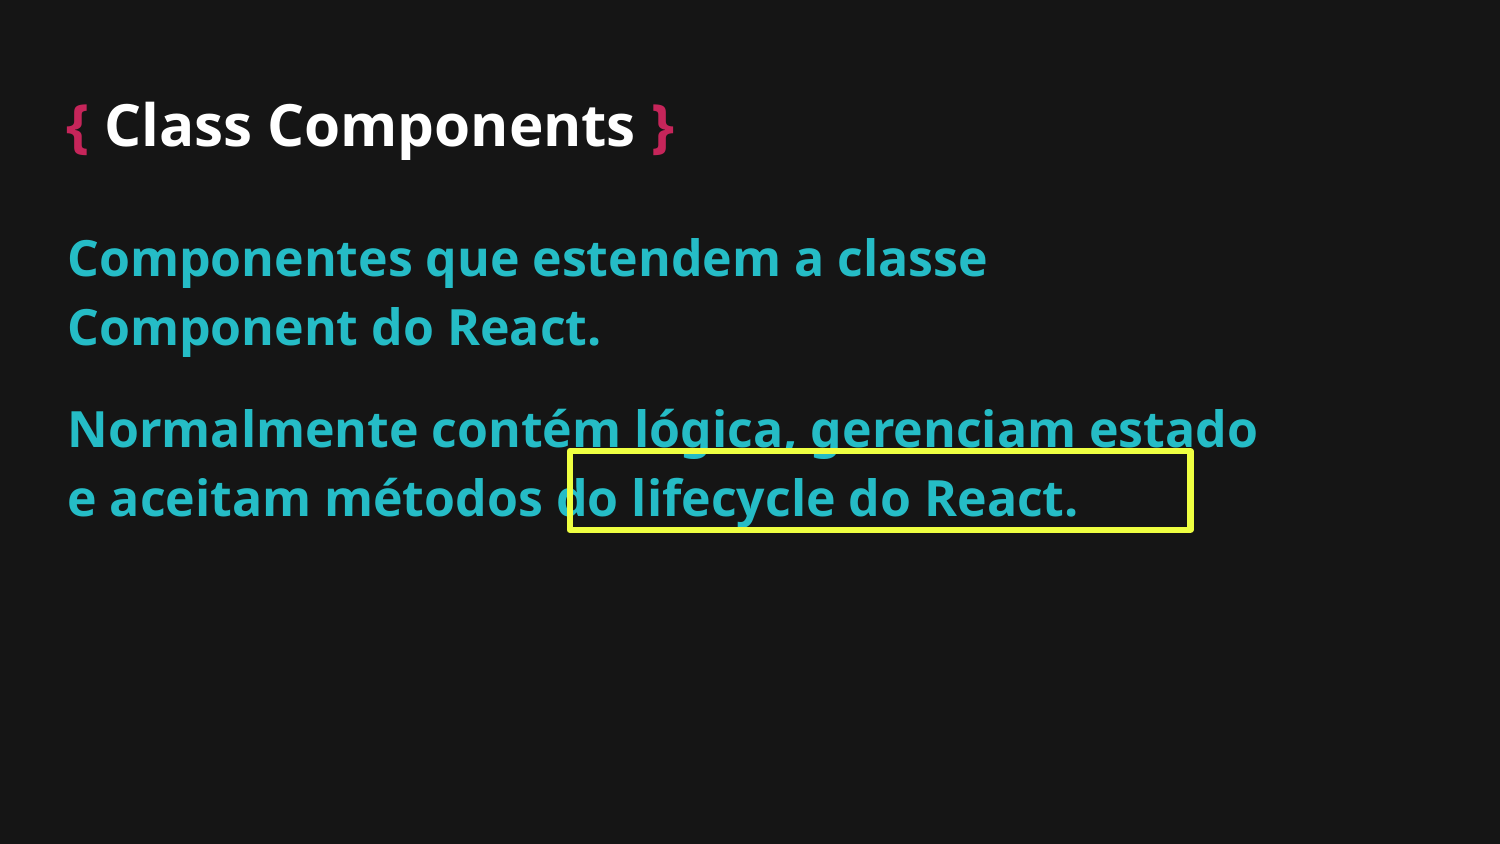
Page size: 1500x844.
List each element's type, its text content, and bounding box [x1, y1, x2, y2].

text_box [569, 451, 1191, 530]
list Componentes que estendem a classe Component do React. Normalmente contém lógica, gerenciam estado e aceitam métodos do lifecycle do React. [52, 202, 1293, 586]
title { Class Components } [51, 72, 1449, 167]
